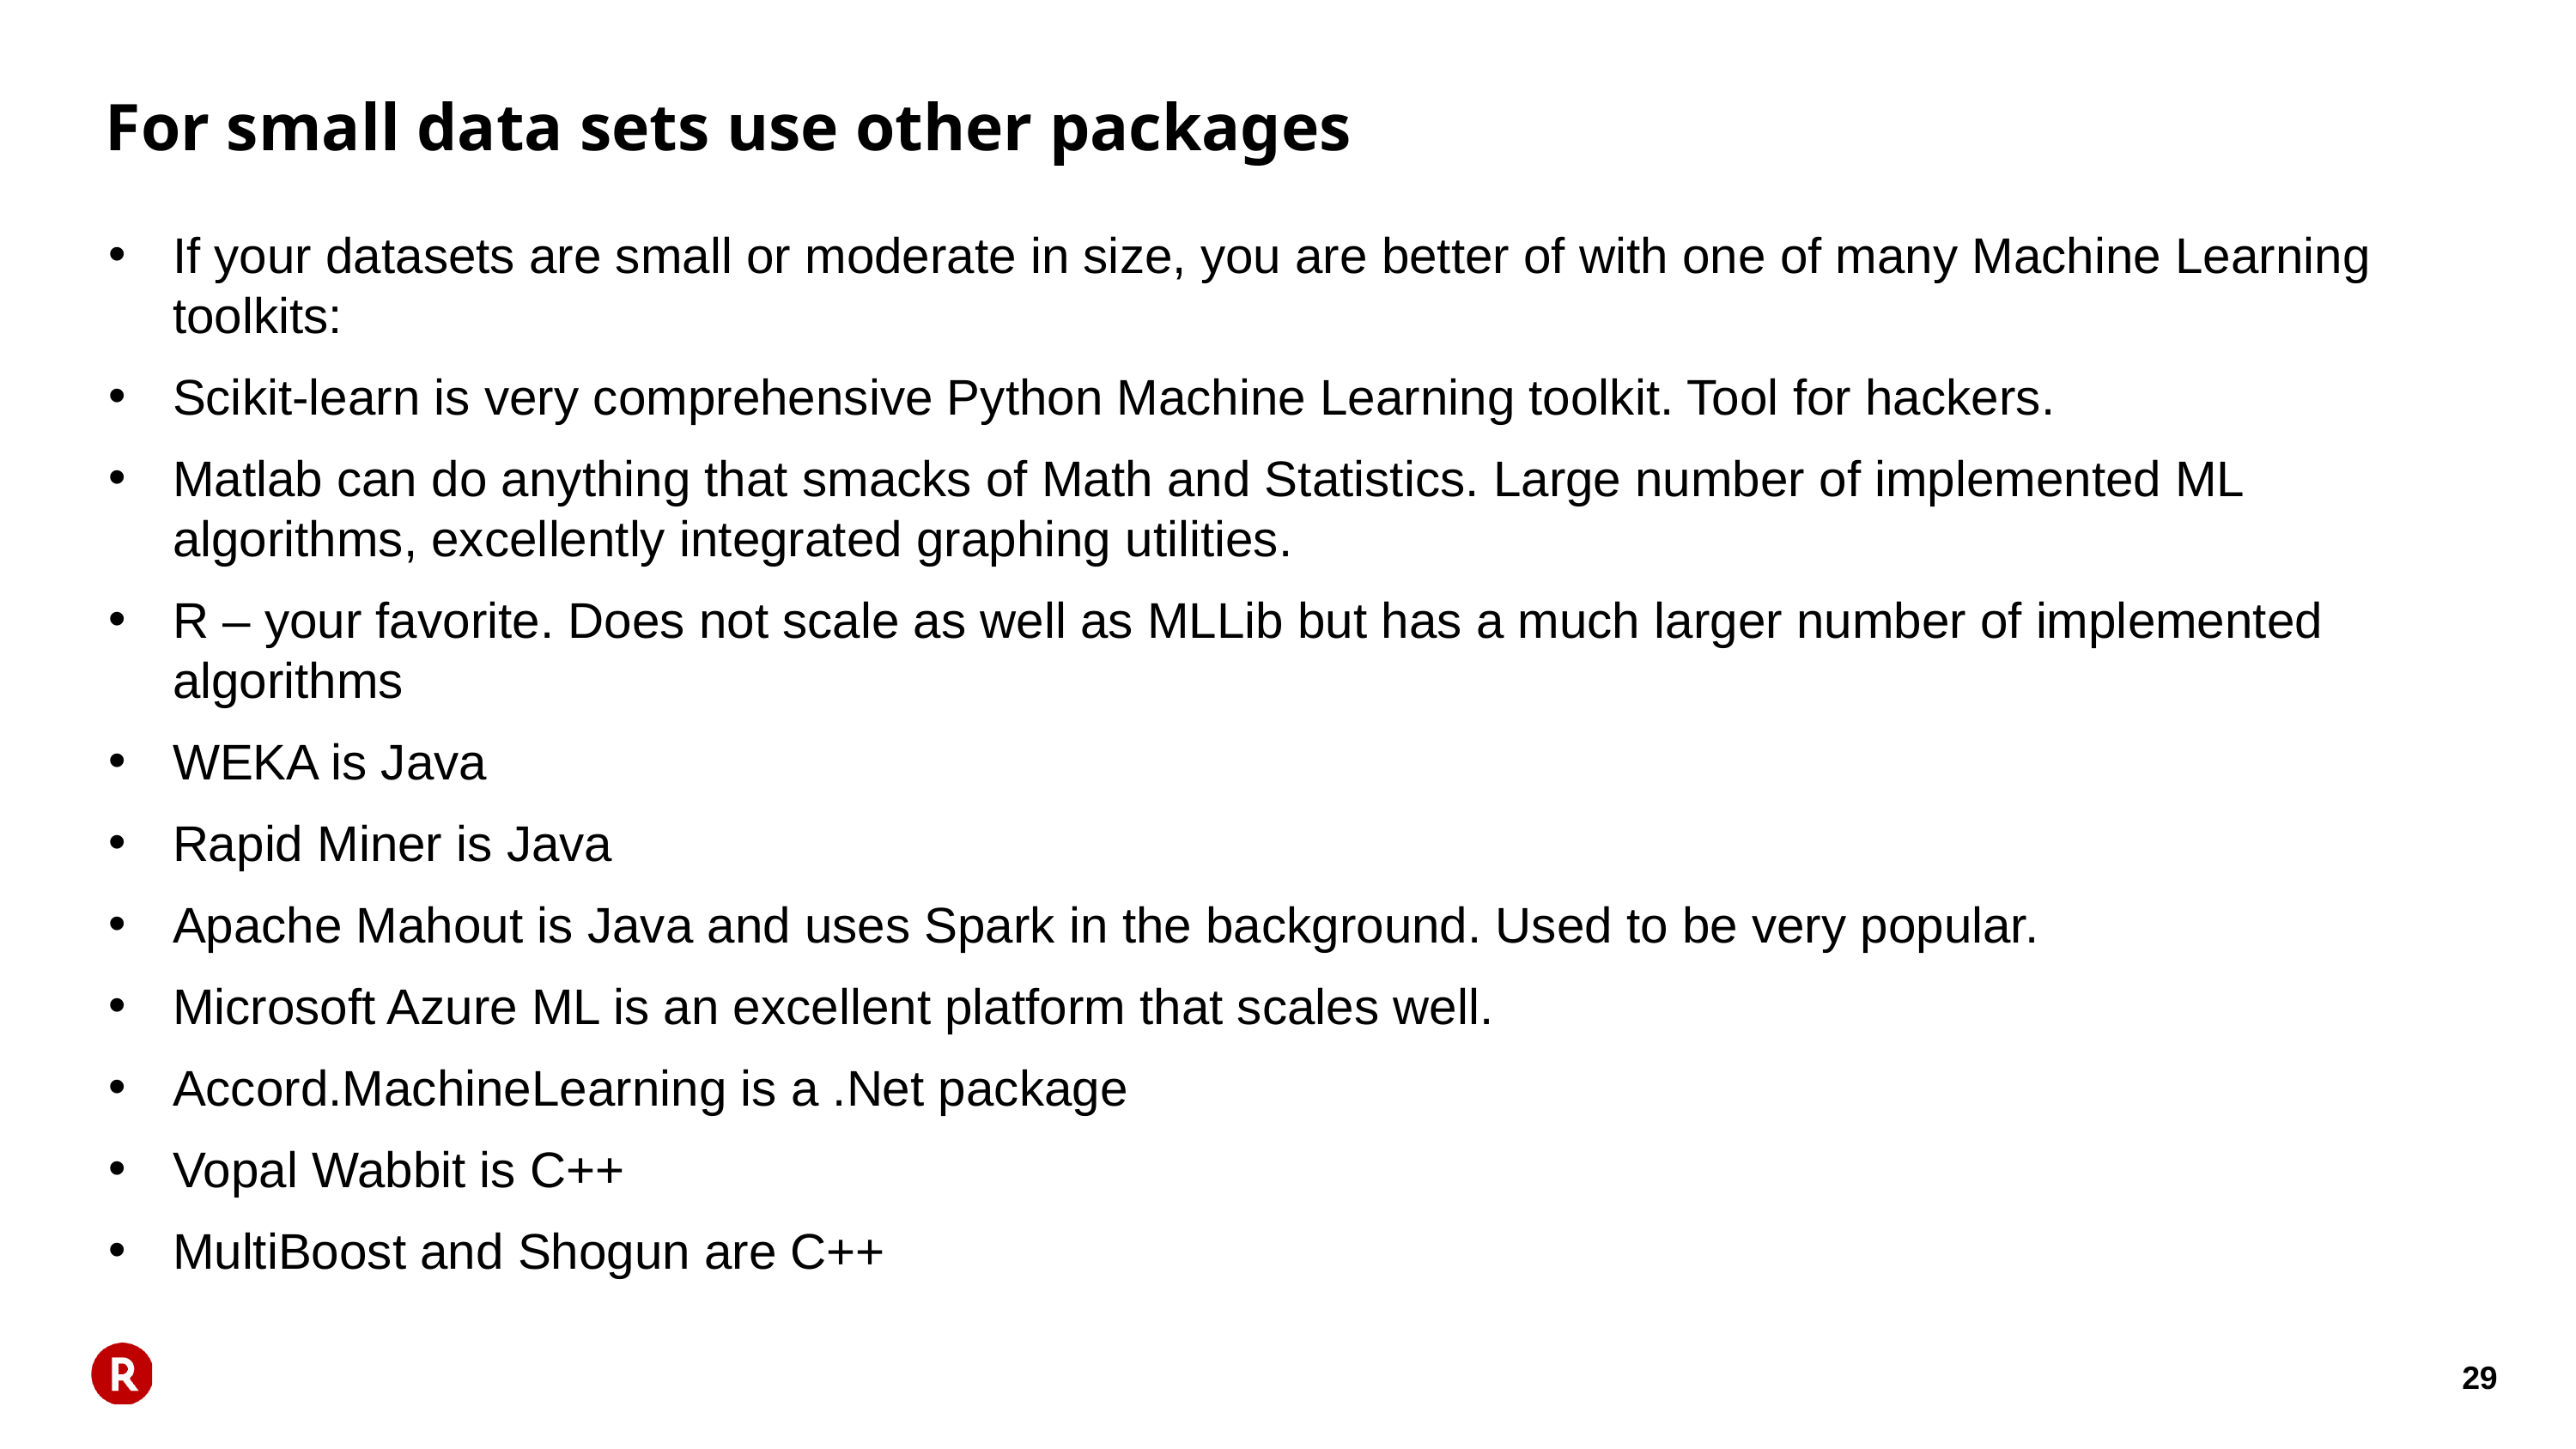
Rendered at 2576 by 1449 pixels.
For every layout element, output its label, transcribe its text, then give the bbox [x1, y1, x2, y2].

list If your datasets are small or moderate in size, you are better of with one of many Machine Learning toolkits: Scikit-learn is very comprehensive Python Machine Learning toolkit. Tool for hackers. Matlab can do anything that smacks of Math and Statistics. Large number of implemented ML algorithms, excellently integrated graphing utilities. R – your favorite. Does not scale as well as MLLib but has a much larger number of implemented algorithms WEKA is Java Rapid Miner is Java Apache Mahout is Java and uses Spark in the background. Used to be very popular. Microsoft Azure ML is an excellent platform that scales well. Accord.MachineLearning is a .Net package Vopal Wabbit is C++ MultiBoost and Shogun are C++ [95, 217, 2485, 1307]
title For small data sets use other packages [94, 67, 2486, 183]
